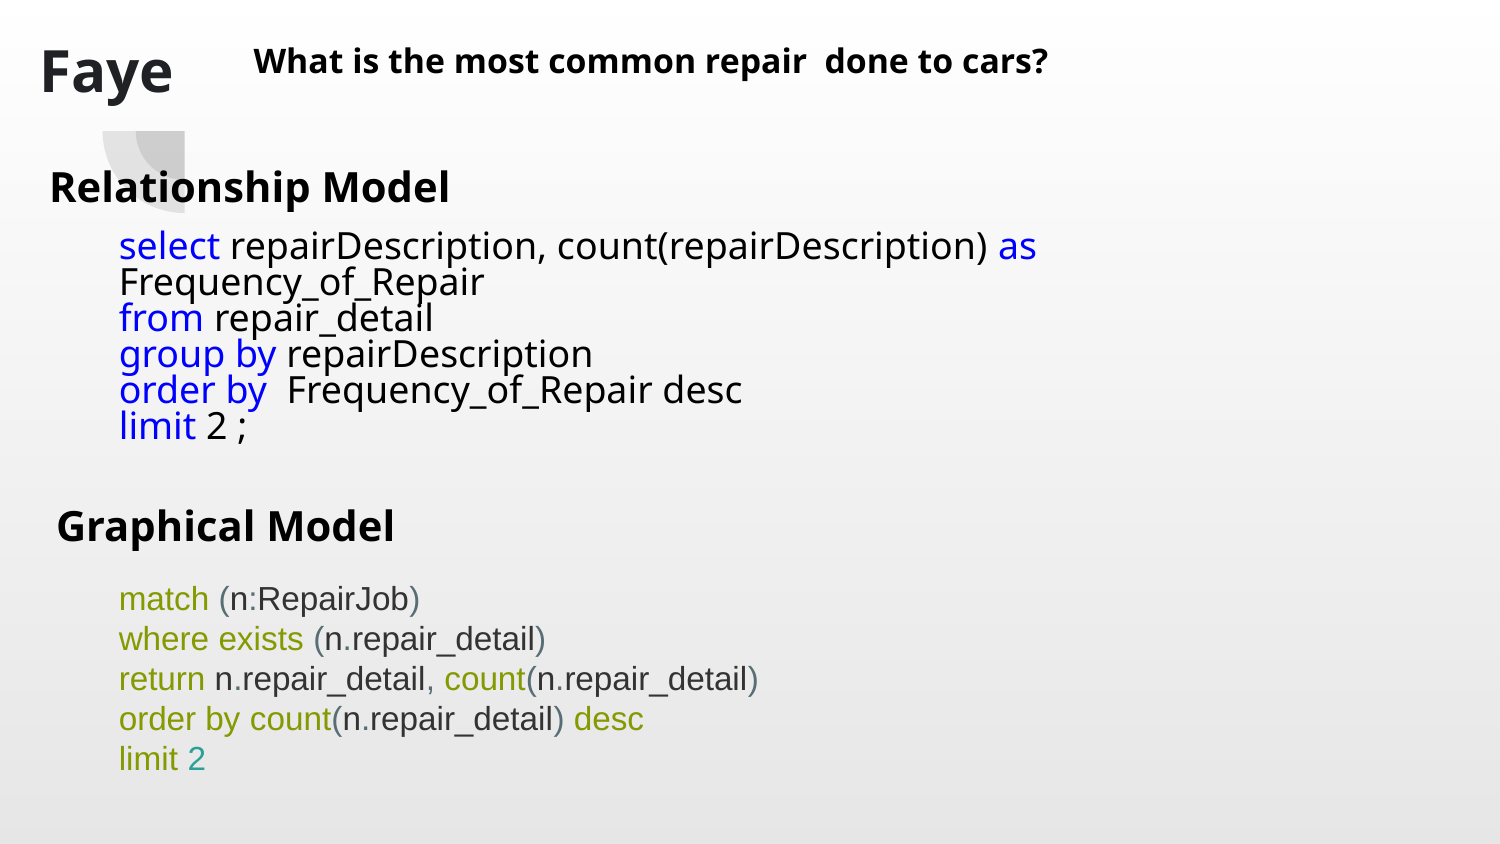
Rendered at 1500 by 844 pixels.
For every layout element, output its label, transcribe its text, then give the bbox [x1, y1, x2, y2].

list Relationship Model [34, 138, 529, 245]
list What is the most common repair done to cars? [238, 19, 1195, 126]
title Faye [24, 19, 208, 126]
list match (n:RepairJob) where exists (n.repair_detail) return n.repair_detail, count(n.repair_detail) order by count(n.repair_detail) desc limit 2 [103, 562, 1362, 769]
list Graphical Model [41, 477, 536, 584]
list select repairDescription, count(repairDescription) as Frequency_of_Repair from repair_detail group by repairDescription order by Frequency_of_Repair desc limit 2 ; [103, 215, 1362, 422]
